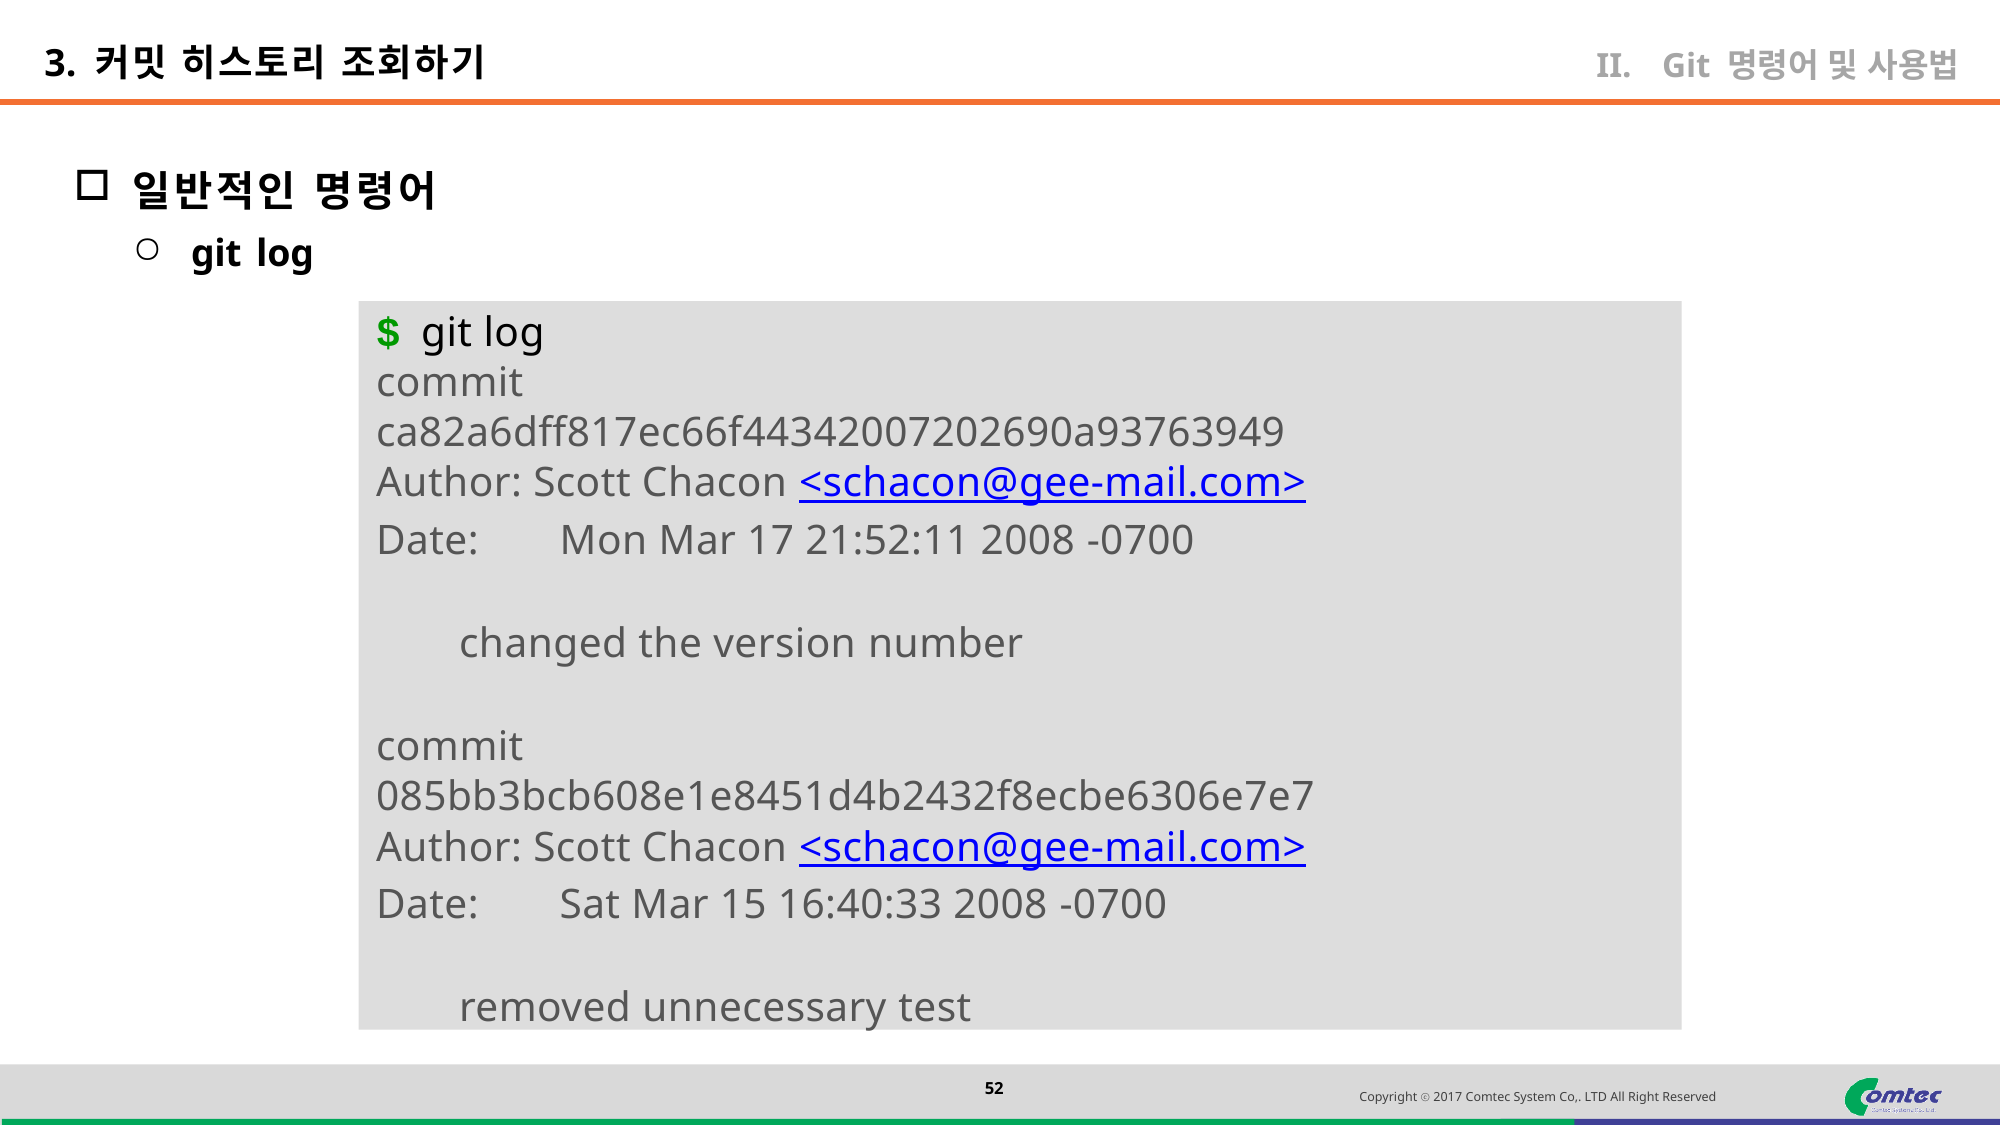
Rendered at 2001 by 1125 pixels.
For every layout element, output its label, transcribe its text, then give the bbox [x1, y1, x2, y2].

list Git 명령어 및 사용법 [1158, 28, 1960, 92]
list 3. 커밋 히스토리 조회하기 [44, 28, 1149, 92]
text_box $ git log commit ca82a6dff817ec66f44342007202690a93763949 Author: Scott Chacon <schacon@gee-mail.com> Date: Mon Mar 17 21:52:11 2008 -0700 changed the version number commit 085bb3bcb608e1e8451d4b2432f8ecbe6306e7e7 Author: Scott Chacon <schacon@gee-mail.com> Date: Sat Mar 15 16:40:33 2008 -0700 removed unnecessary test [358, 301, 1682, 1030]
picture [1842, 1074, 1944, 1118]
text_box 일반적인 명령어 git log [71, 147, 646, 275]
